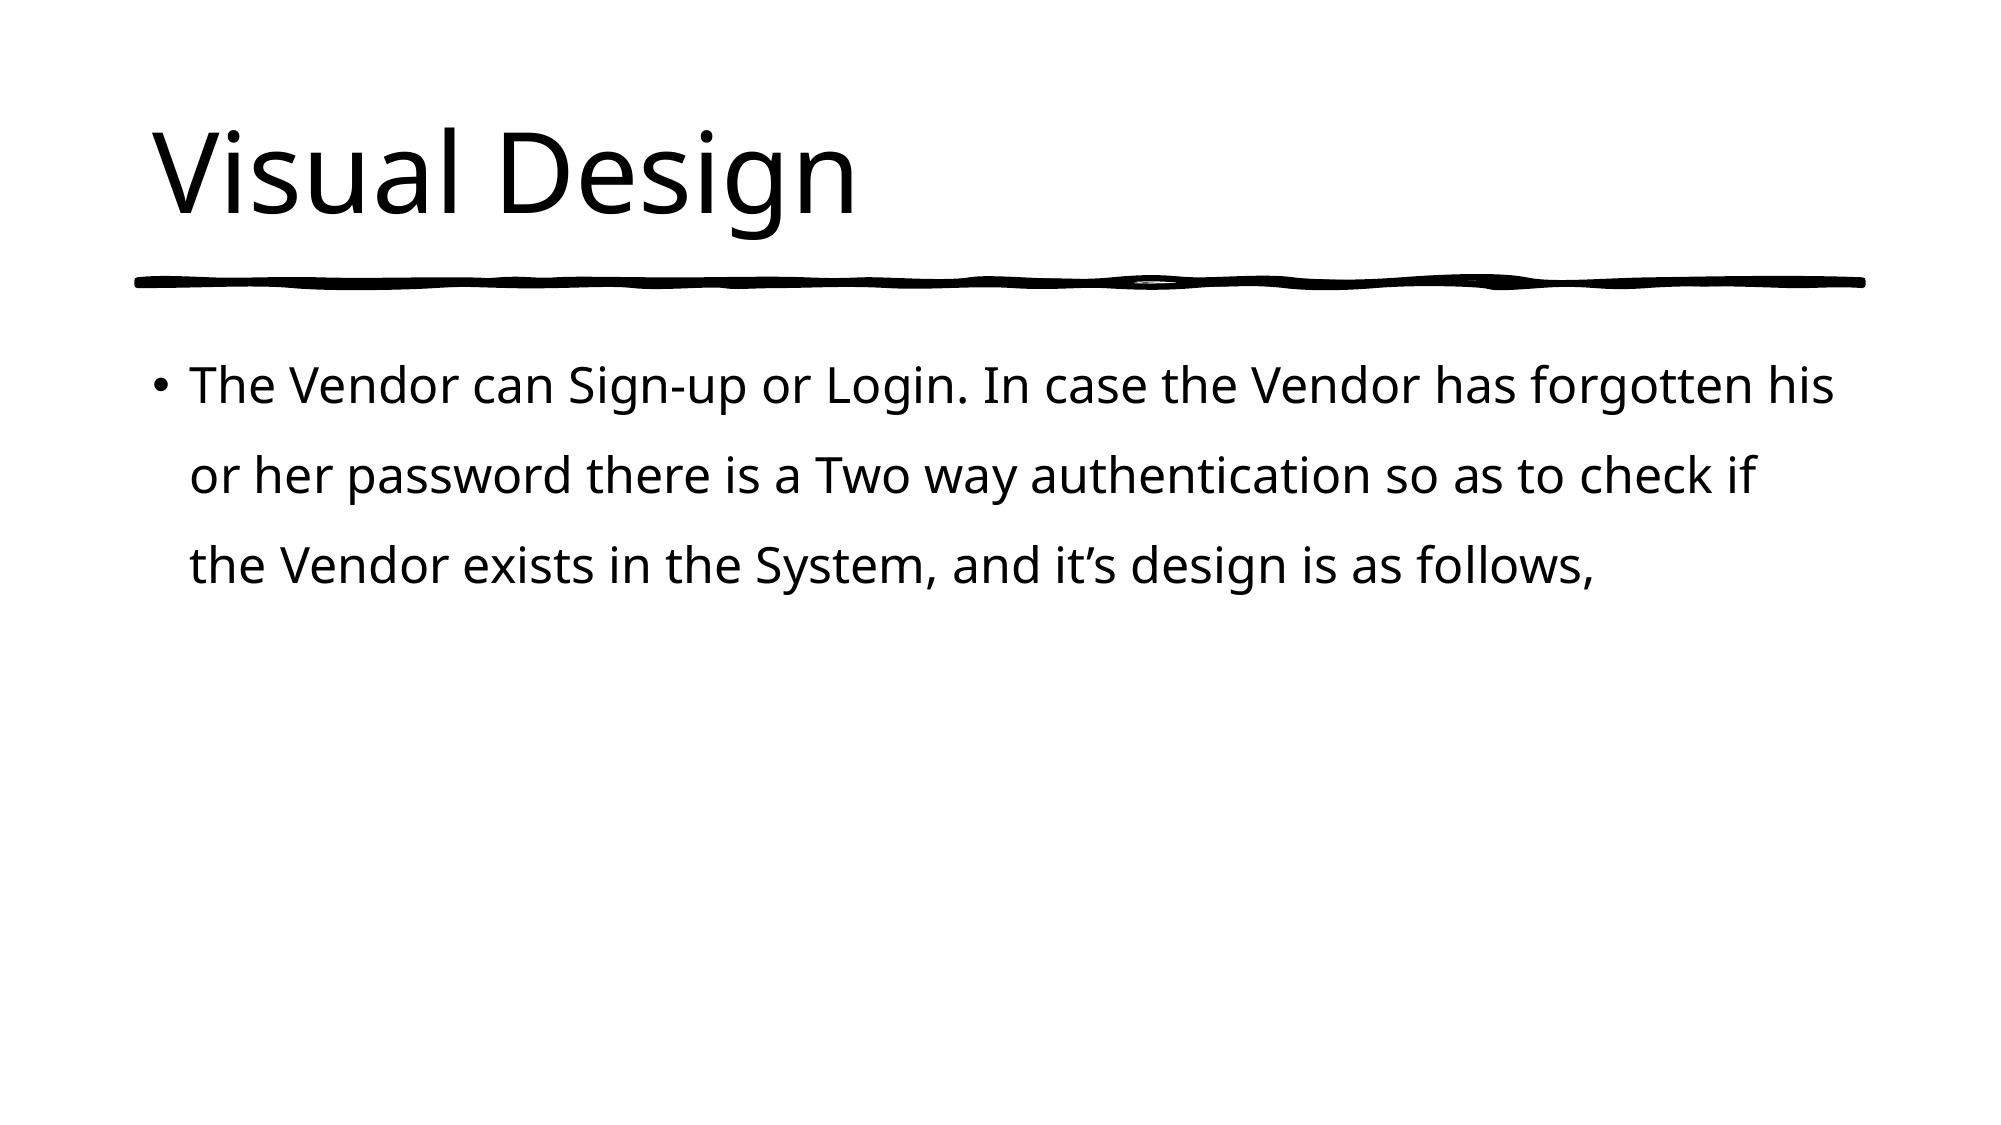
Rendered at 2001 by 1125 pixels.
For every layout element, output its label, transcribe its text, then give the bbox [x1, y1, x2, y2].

list The Vendor can Sign-up or Login. In case the Vendor has forgotten his or her password there is a Two way authentication so as to check if the Vendor exists in the System, and it’s design is as follows, [137, 316, 1863, 1014]
title Visual Design [137, 59, 1863, 278]
